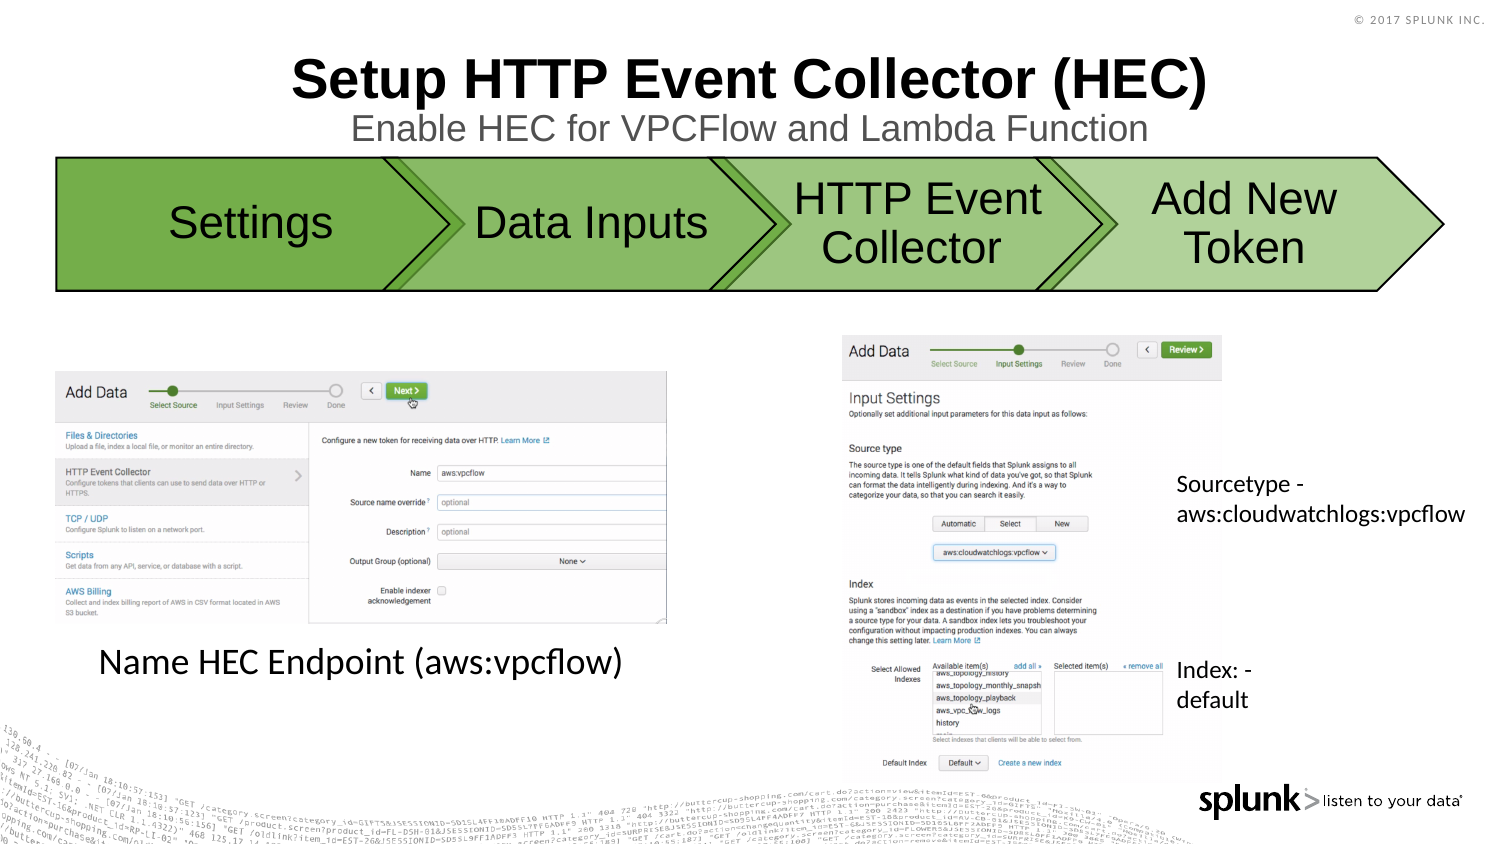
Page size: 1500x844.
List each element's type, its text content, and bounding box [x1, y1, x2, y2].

text_box Name HEC Endpoint (aws:vpcflow) [55, 636, 667, 682]
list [55, 157, 1444, 291]
subtitle Enable HEC for VPCFlow and Lambda Function [56, 108, 1444, 142]
text_box Sourcetype - aws:cloudwatchlogs:vpcflow [1222, 467, 1483, 528]
picture [0, 0, 1500, 844]
title Setup HTTP Event Collector (HEC) [56, 38, 1444, 93]
text_box Index: - default [1222, 653, 1483, 714]
